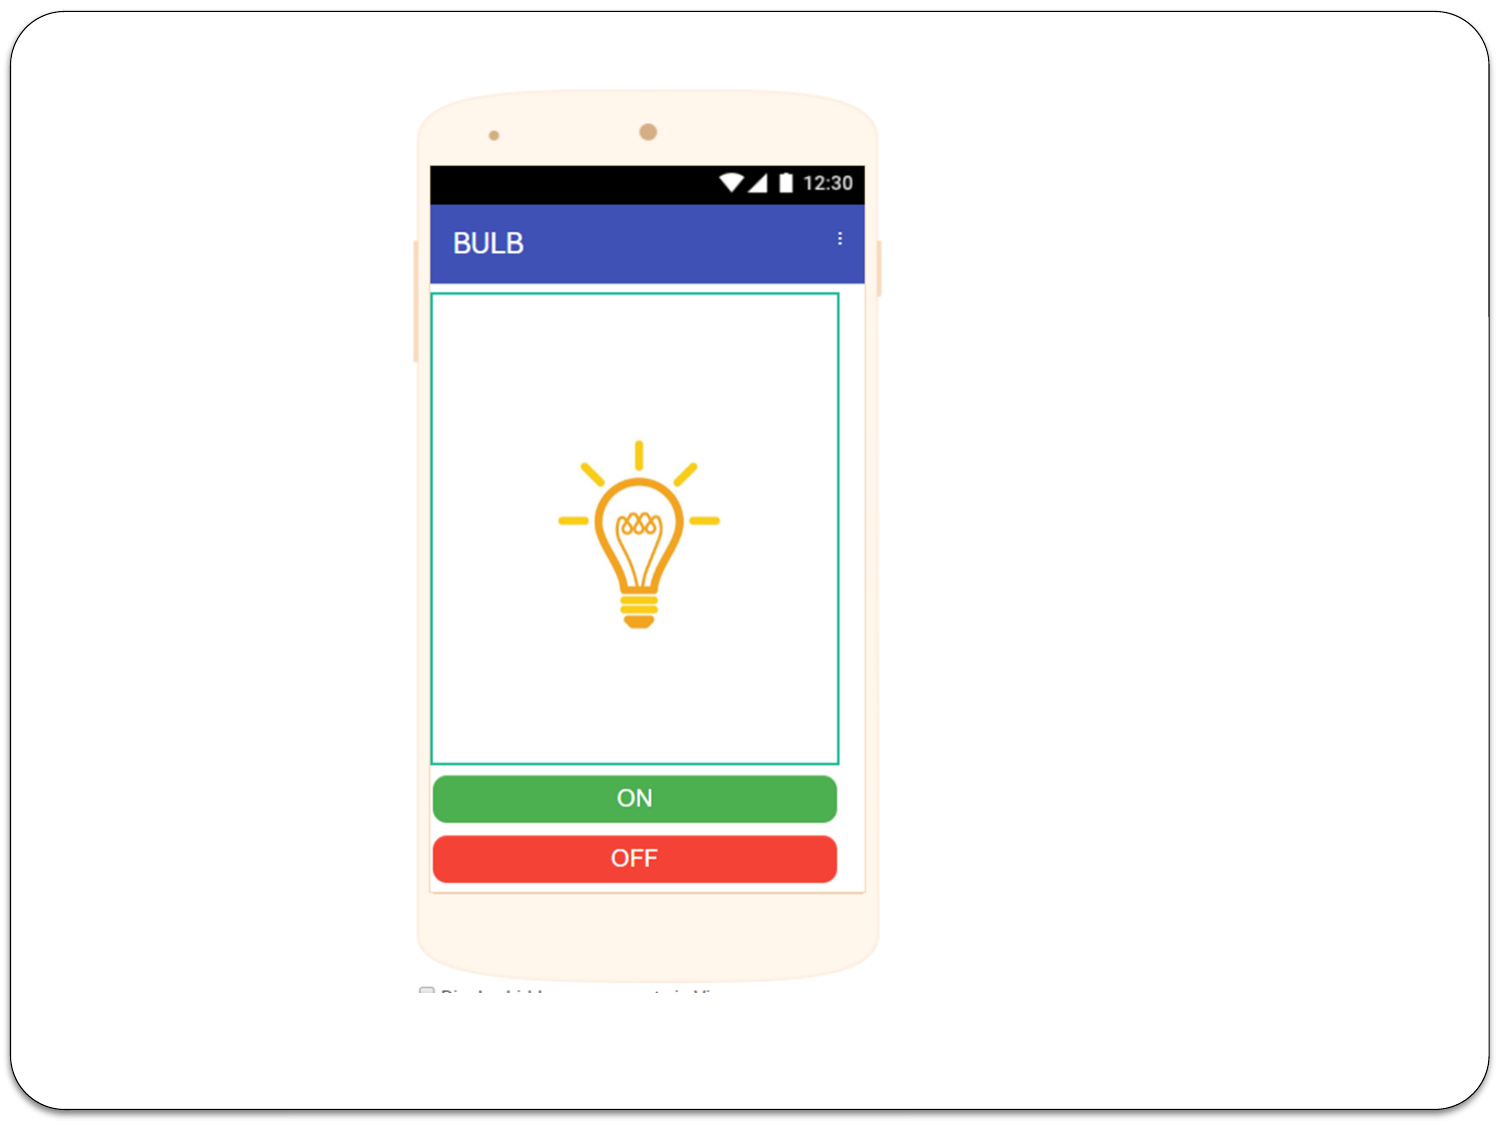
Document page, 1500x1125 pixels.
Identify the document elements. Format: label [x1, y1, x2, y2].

picture [399, 87, 886, 993]
